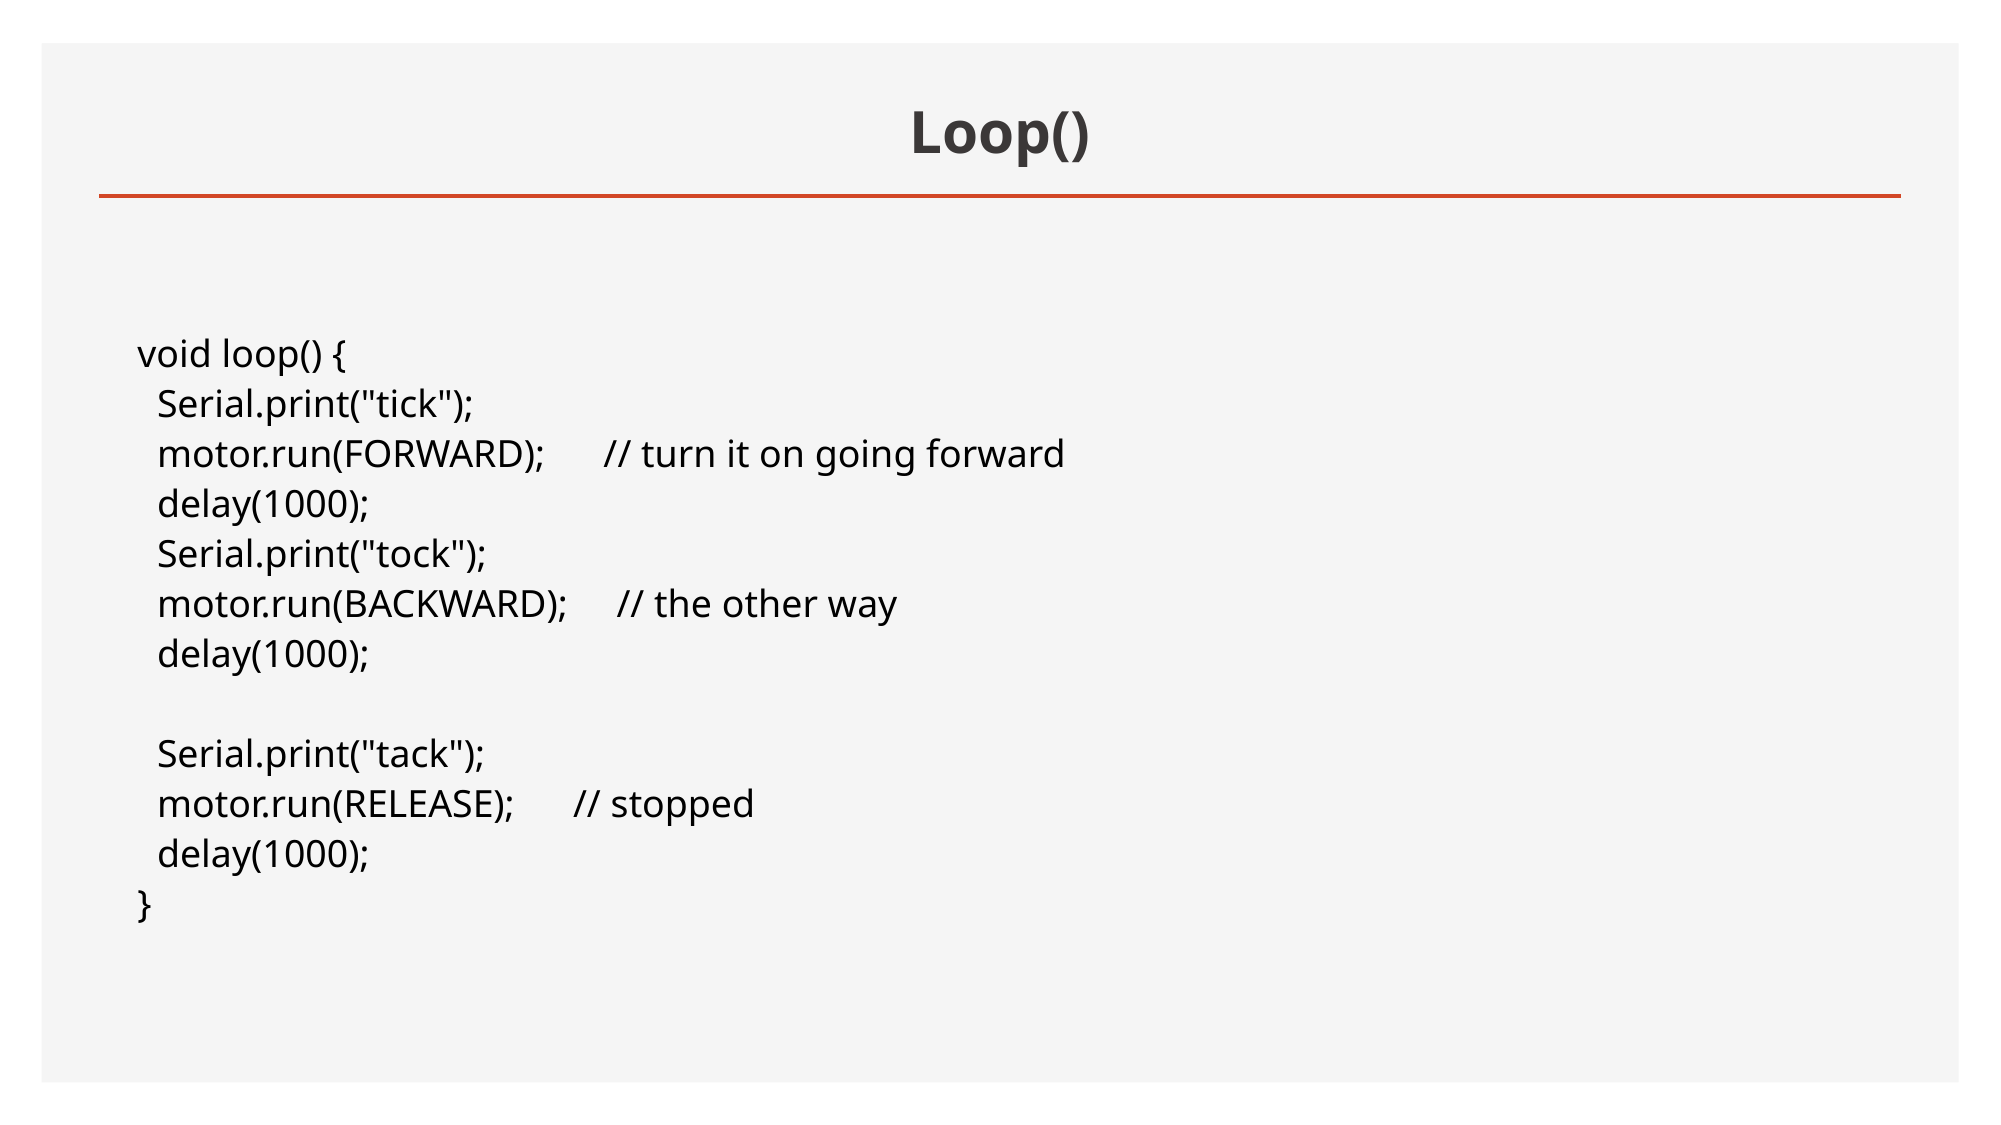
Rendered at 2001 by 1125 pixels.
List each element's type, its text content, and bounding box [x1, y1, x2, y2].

text_box void loop() { Serial.print("tick"); motor.run(FORWARD); // turn it on going forward delay(1000); Serial.print("tock"); motor.run(BACKWARD); // the other way delay(1000); Serial.print("tack"); motor.run(RELEASE); // stopped delay(1000); } [122, 329, 1655, 1008]
title Loop() [99, 73, 1901, 197]
